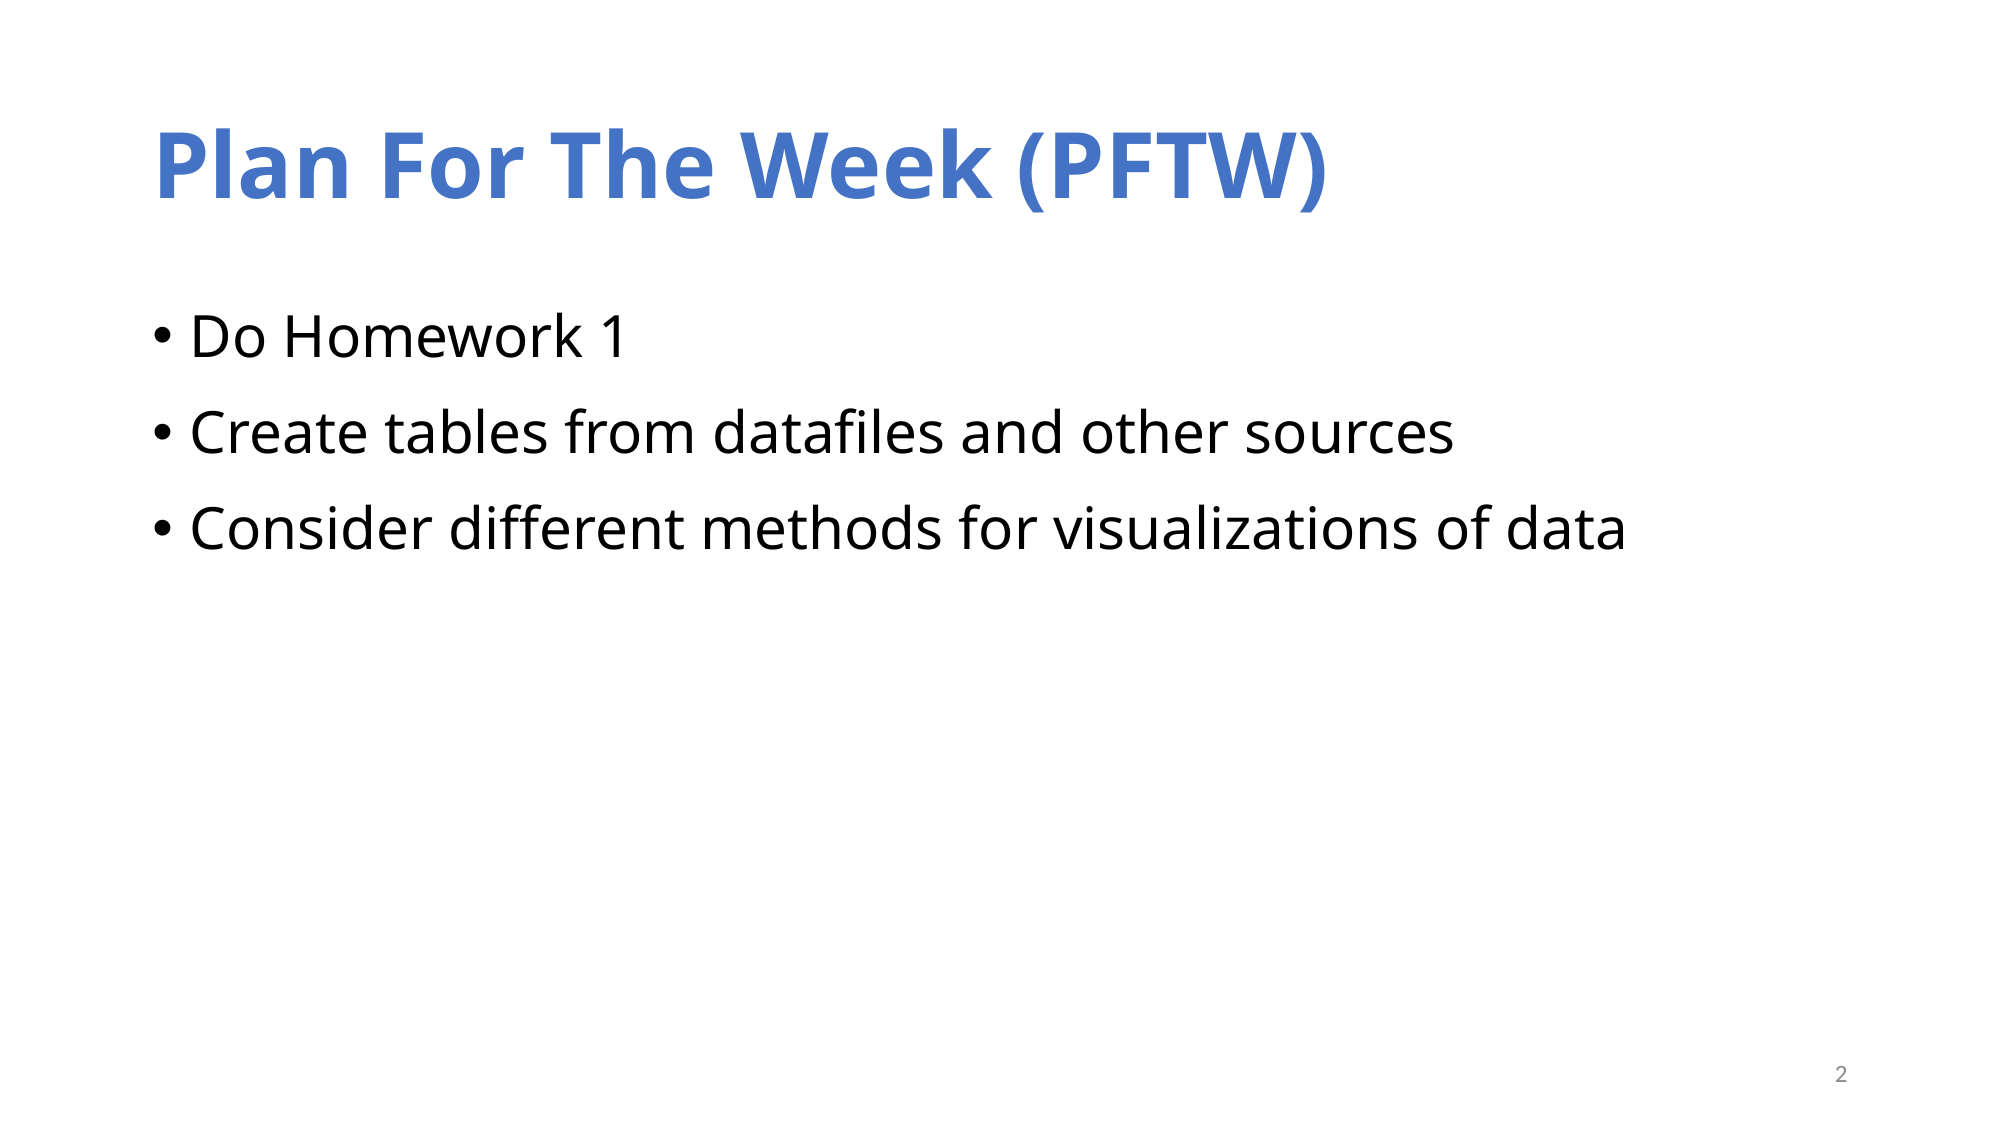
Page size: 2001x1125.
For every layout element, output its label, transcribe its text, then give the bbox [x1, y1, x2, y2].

slide_number 2 [1412, 1042, 1863, 1103]
list Do Homework 1 Create tables from datafiles and other sources Consider different methods for visualizations of data [137, 299, 1863, 1014]
title Plan For The Week (PFTW) [137, 59, 1863, 278]
